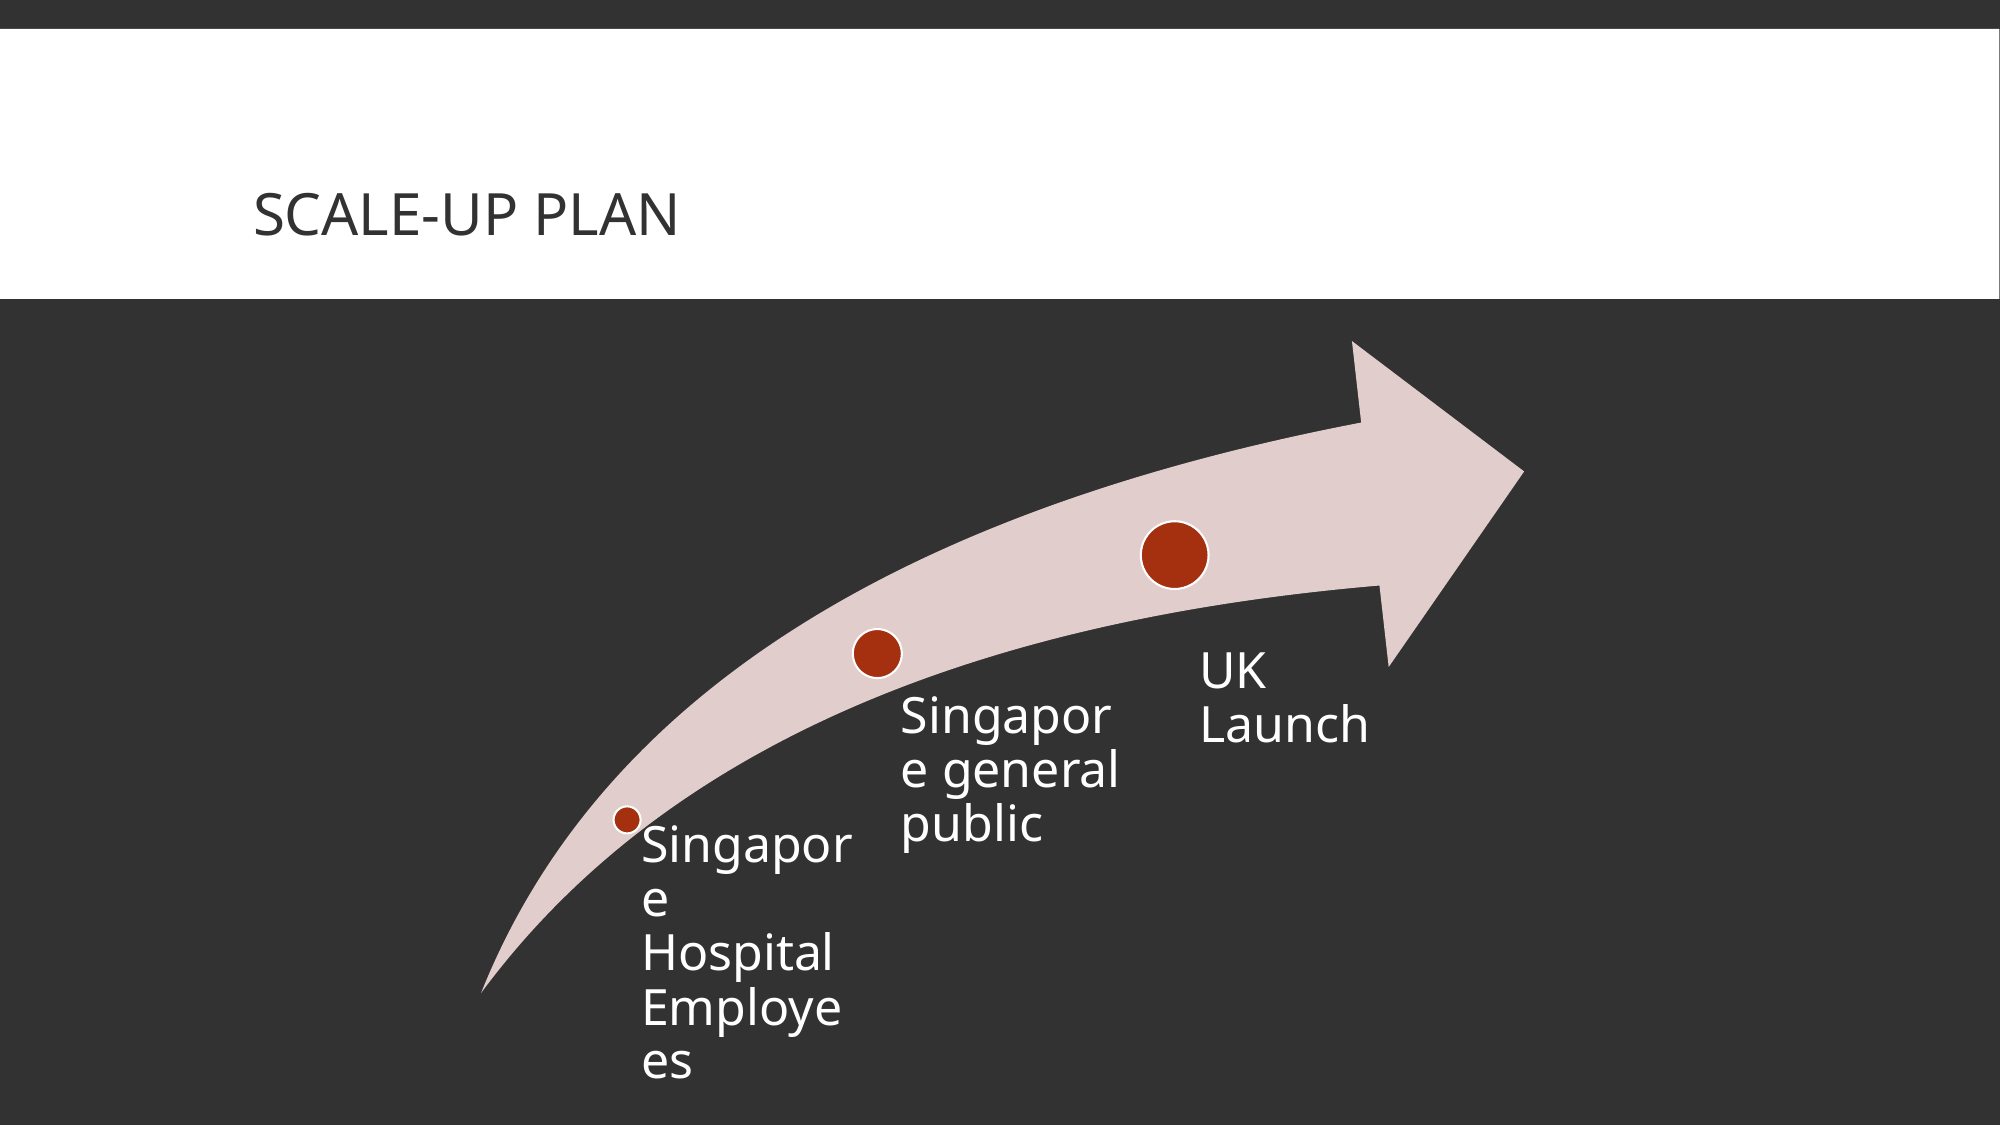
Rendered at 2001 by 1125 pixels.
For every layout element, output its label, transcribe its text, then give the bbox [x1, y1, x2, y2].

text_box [480, 239, 1525, 1125]
title Scale-up plan [238, 131, 948, 305]
